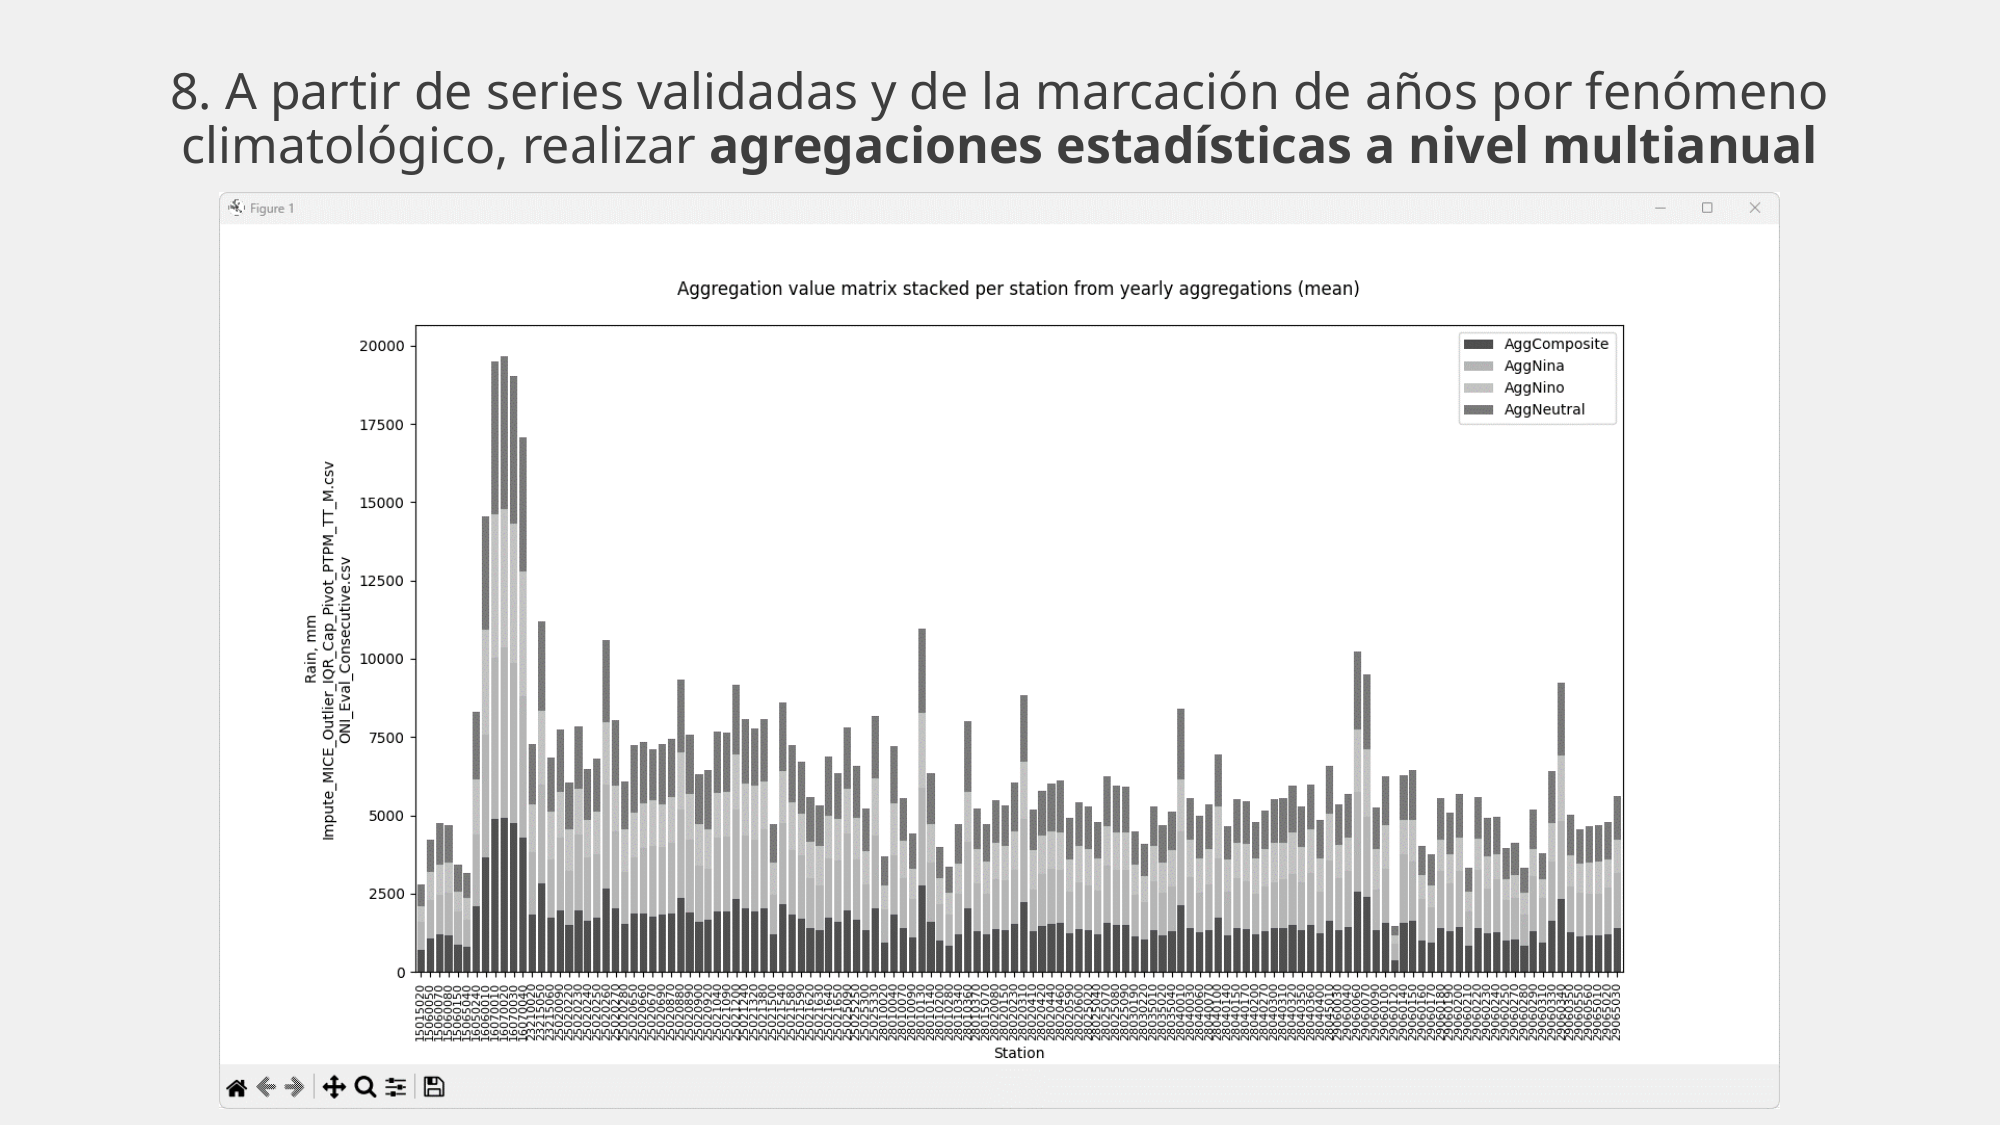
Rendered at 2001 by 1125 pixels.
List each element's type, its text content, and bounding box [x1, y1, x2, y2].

picture [219, 192, 1780, 1109]
title 8. A partir de series validadas y de la marcación de años por fenómeno climatológico, realizar agregaciones estadísticas a nivel multianual [84, 59, 1916, 194]
